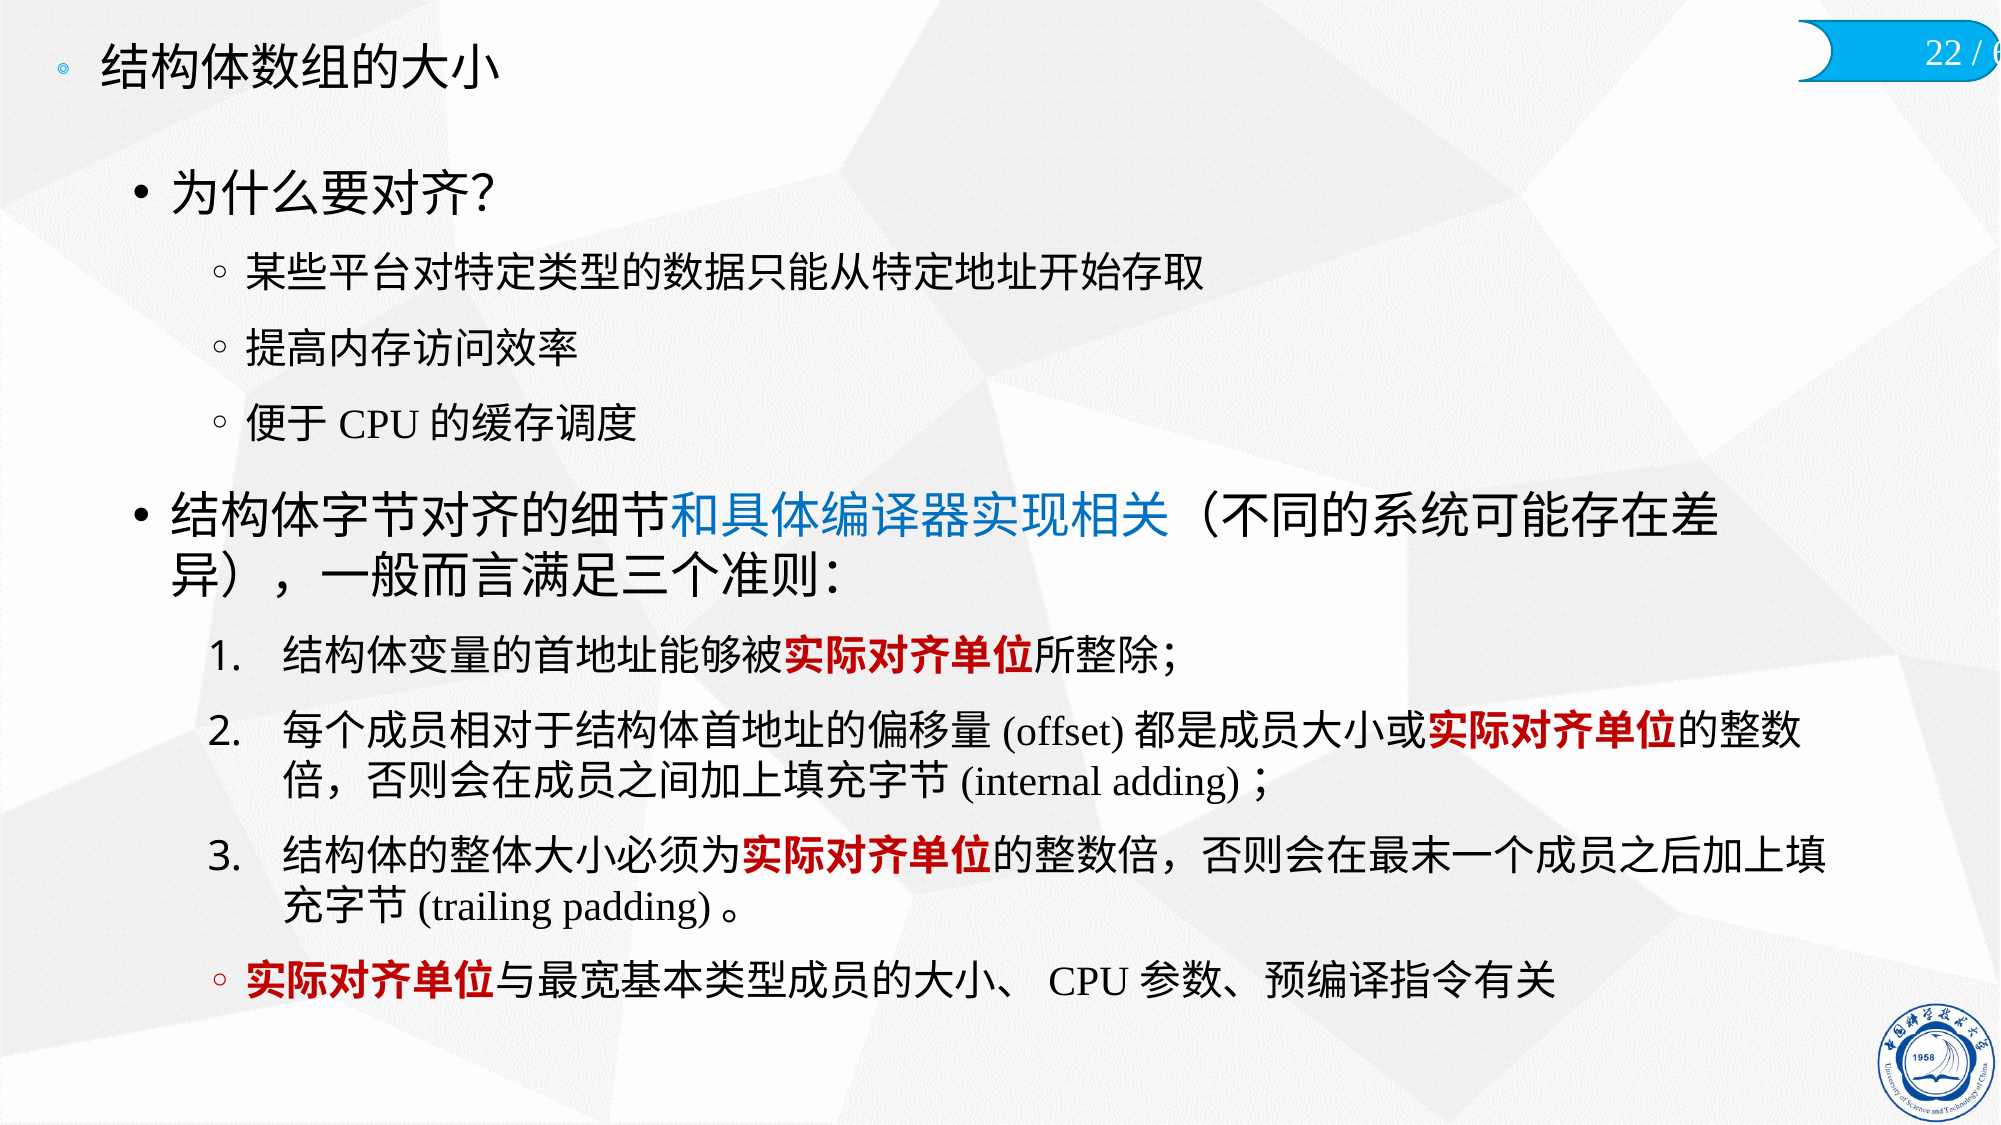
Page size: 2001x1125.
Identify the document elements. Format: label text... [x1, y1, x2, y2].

title 结构体数组的大小 [41, 34, 997, 105]
list 为什么要对齐？ 某些平台对特定类型的数据只能从特定地址开始存取 提高内存访问效率 便于CPU的缓存调度 结构体字节对齐的细节和具体编译器实现相关（不同的系统可能存在差异），一般而言满足三个准则： 结构体变量的首地址能够被实际对齐单位所整除； 每个成员相对于结构体首地址的偏移量(offset)都是成员大小或实际对齐单位的整数倍，否则会在成员之间加上填充字节(internal adding)； 结构体的整体大小必须为实际对齐单位的整数倍，否则会在最末一个成员之后加上填充字节(trailing padding)。 实际对齐单位与最宽基本类型成员的大小、CPU参数、预编译指令有关 [117, 153, 1875, 1065]
picture [0, 0, 2000, 1125]
